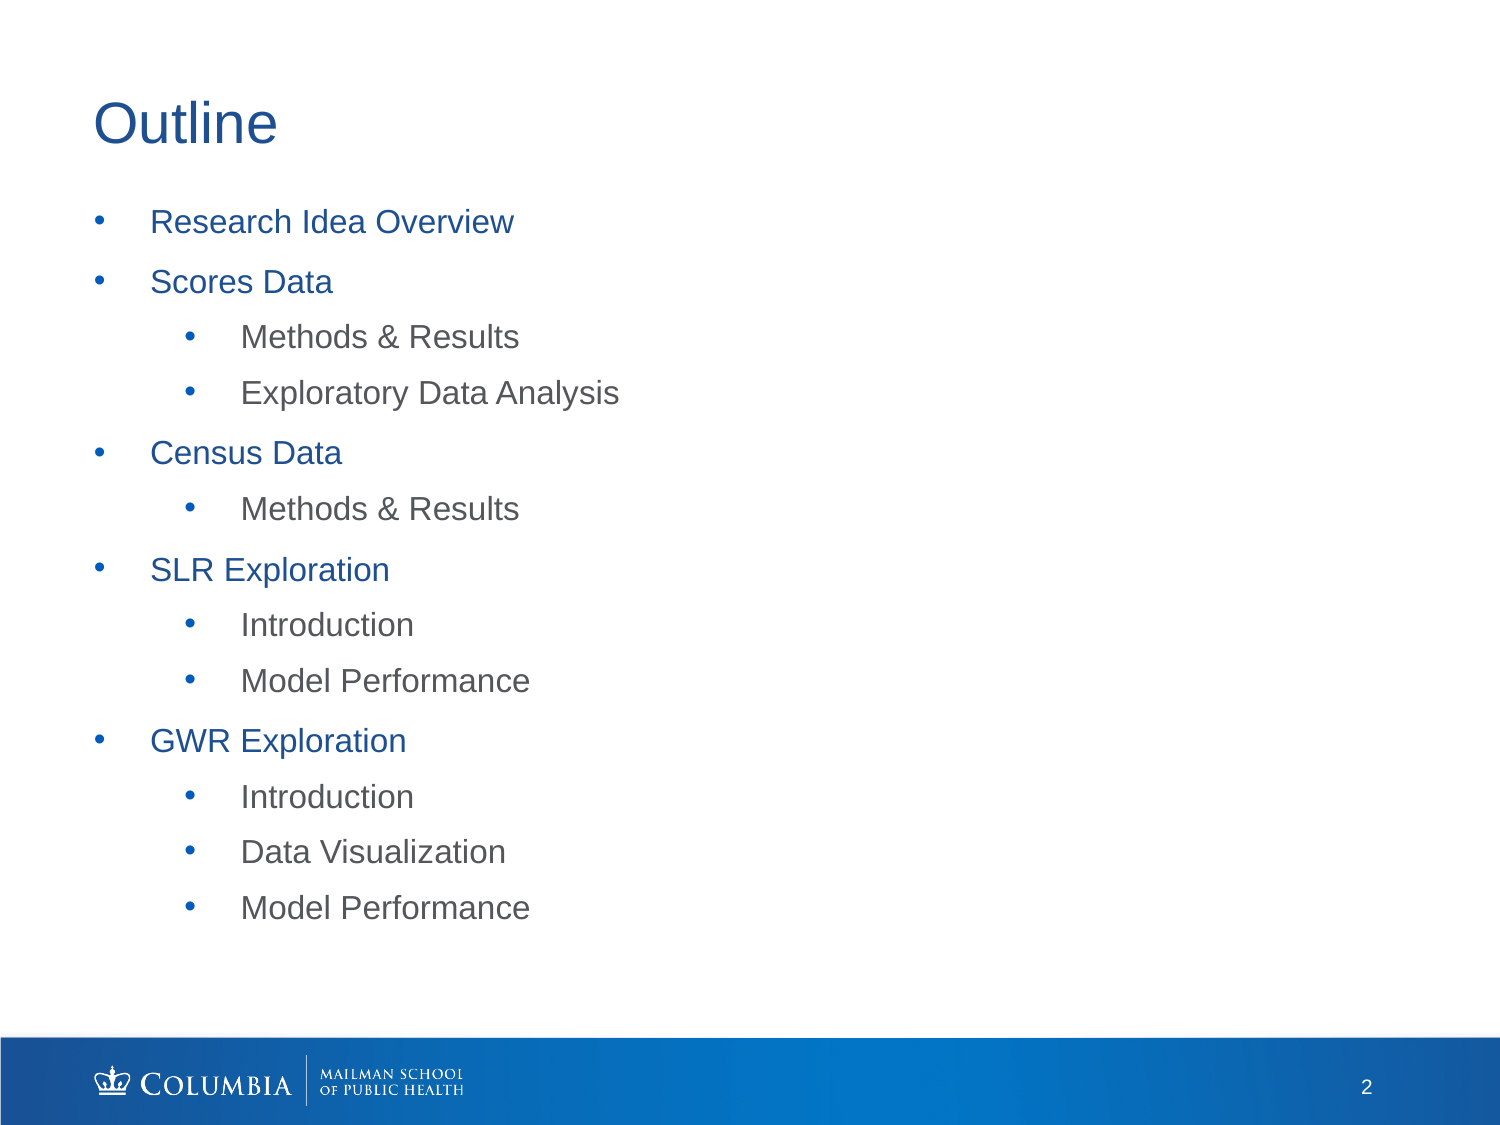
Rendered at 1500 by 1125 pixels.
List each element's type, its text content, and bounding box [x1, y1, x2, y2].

list Research Idea Overview Scores Data Methods & Results Exploratory Data Analysis Census Data Methods & Results SLR Exploration Introduction Model Performance GWR Exploration Introduction Data Visualization Model Performance [93, 184, 1388, 964]
title Outline [93, 70, 1388, 164]
picture [0, 1, 1500, 1125]
slide_number 2 [1037, 1056, 1388, 1116]
